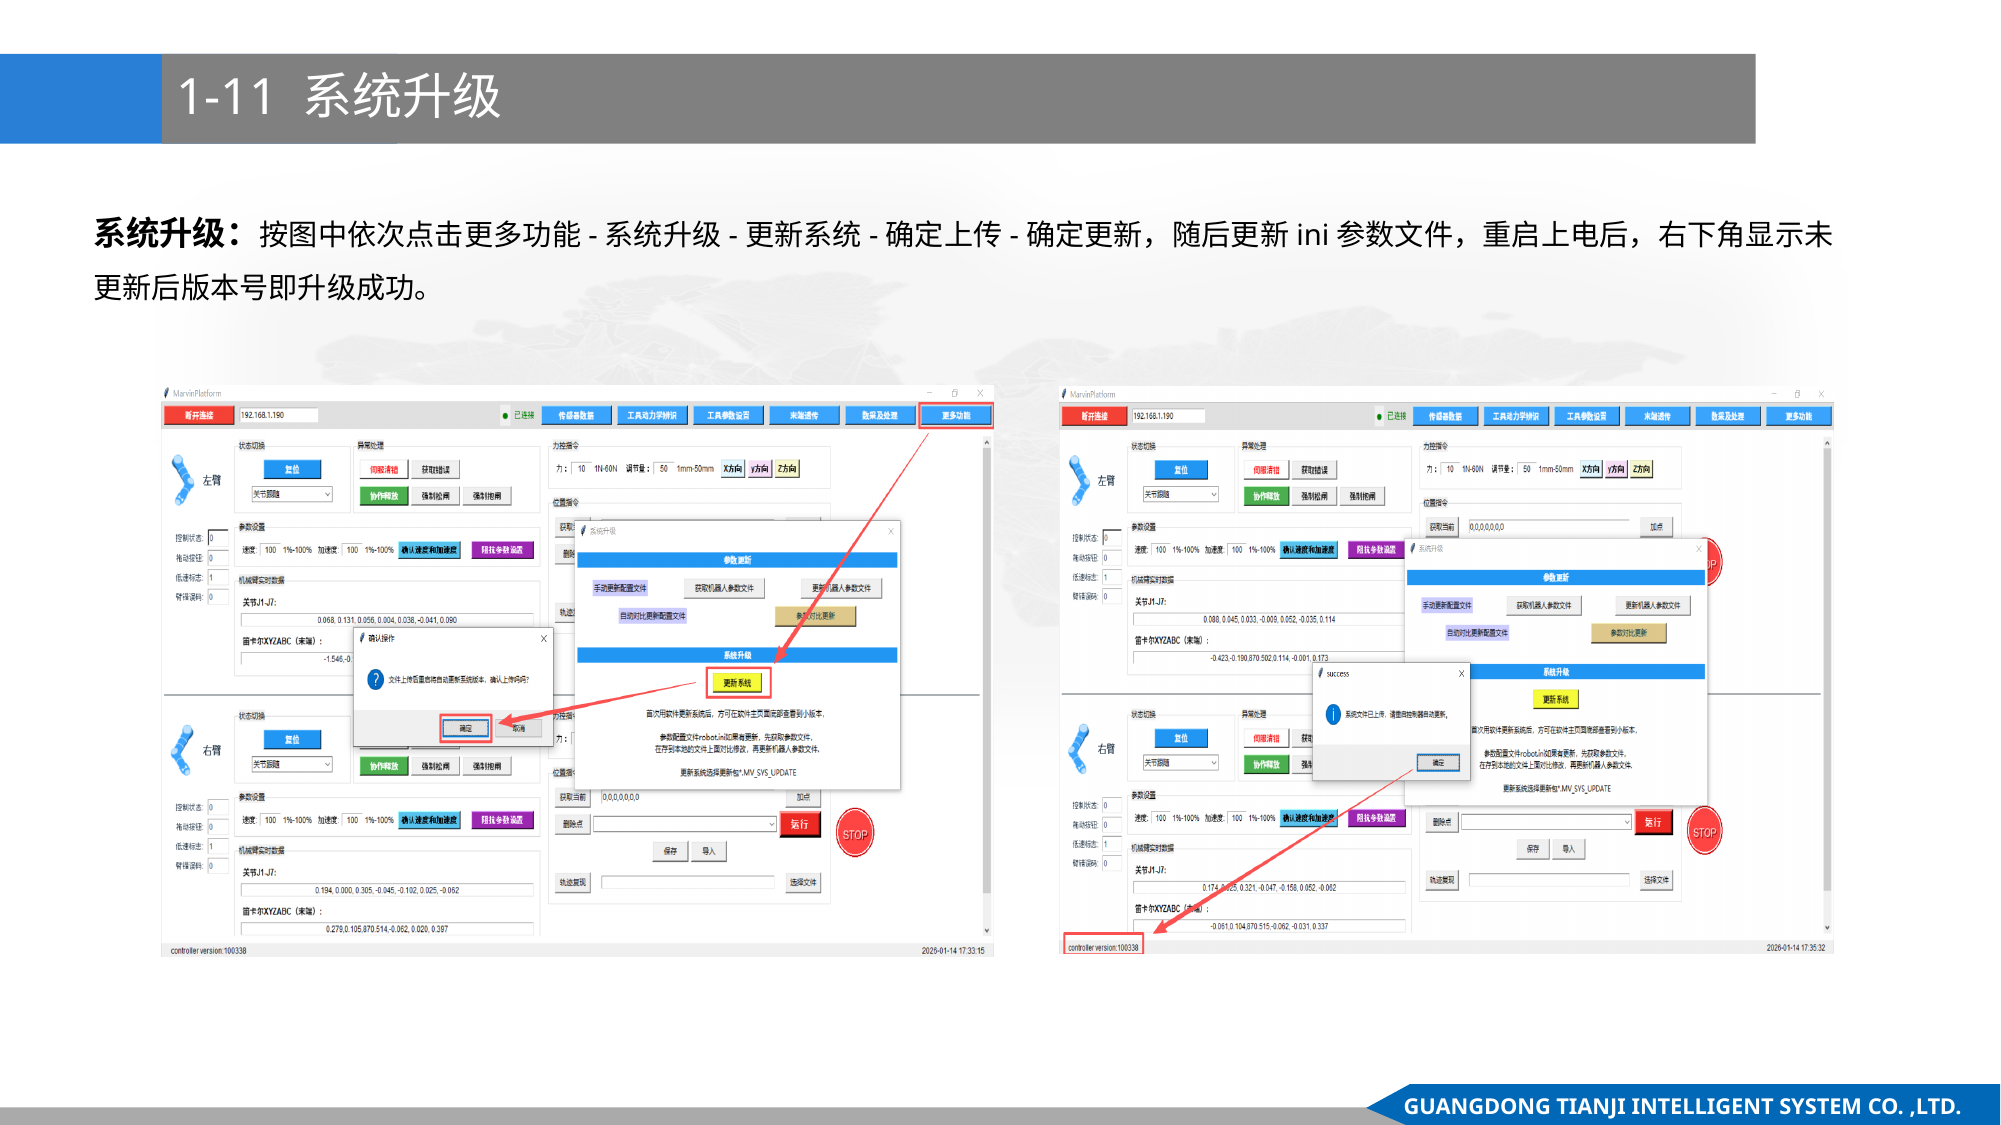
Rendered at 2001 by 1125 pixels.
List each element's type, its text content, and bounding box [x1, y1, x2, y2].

picture [161, 385, 994, 957]
text_box 系统升级：按图中依次点击更多功能-系统升级-更新系统-确定上传-确定更新，随后更新ini参数文件，重启上电后，右下角显示未更新后版本号即升级成功。 [78, 184, 1866, 315]
picture [1059, 386, 1834, 954]
list 1-11 系统升级 [161, 63, 1755, 136]
